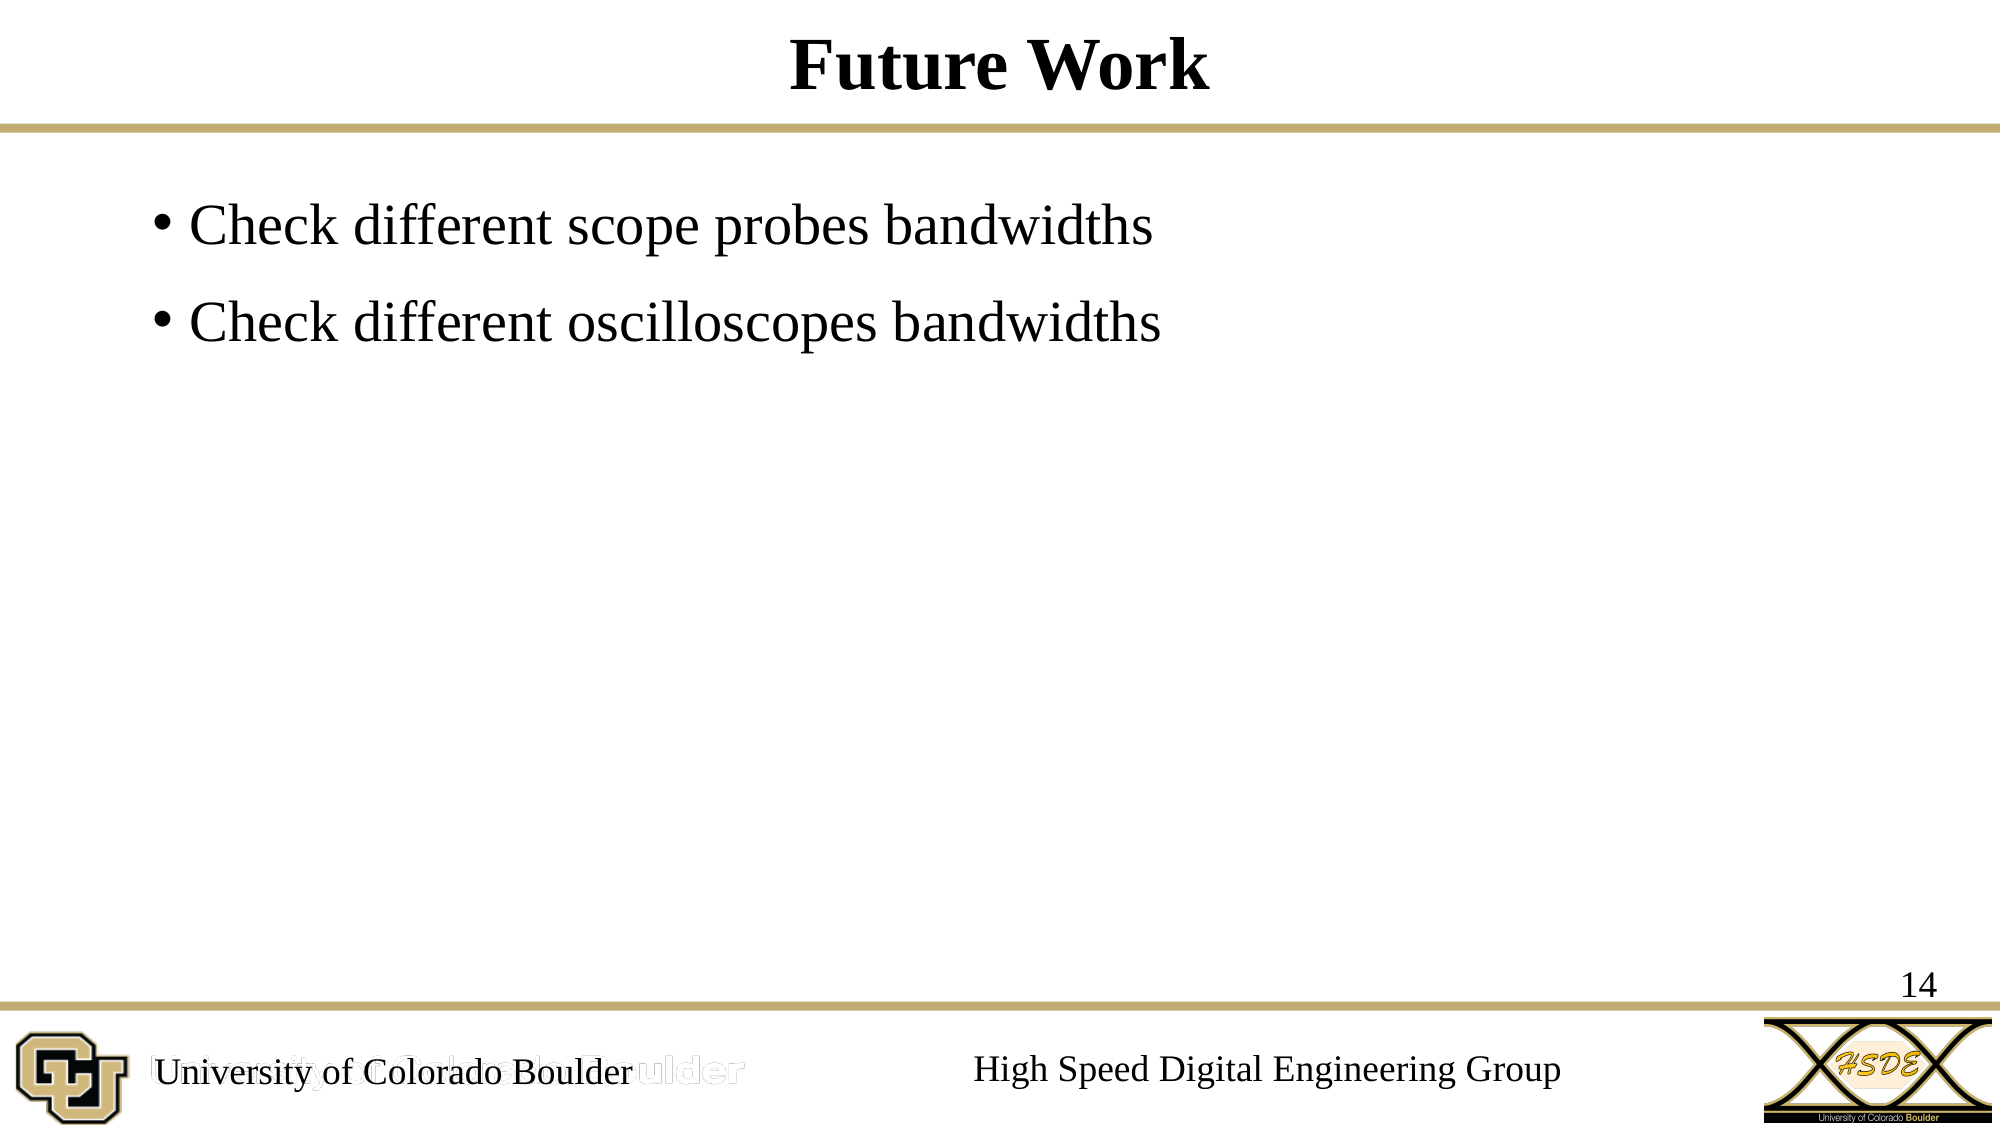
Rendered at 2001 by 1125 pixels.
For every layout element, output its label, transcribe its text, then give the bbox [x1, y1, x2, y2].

title Future Work [0, 9, 2000, 120]
slide_number 14 [1885, 952, 2000, 1013]
list Check different scope probes bandwidths Check different oscilloscopes bandwidths [137, 178, 1863, 893]
picture [15, 1011, 794, 1125]
picture [1764, 1017, 1992, 1123]
